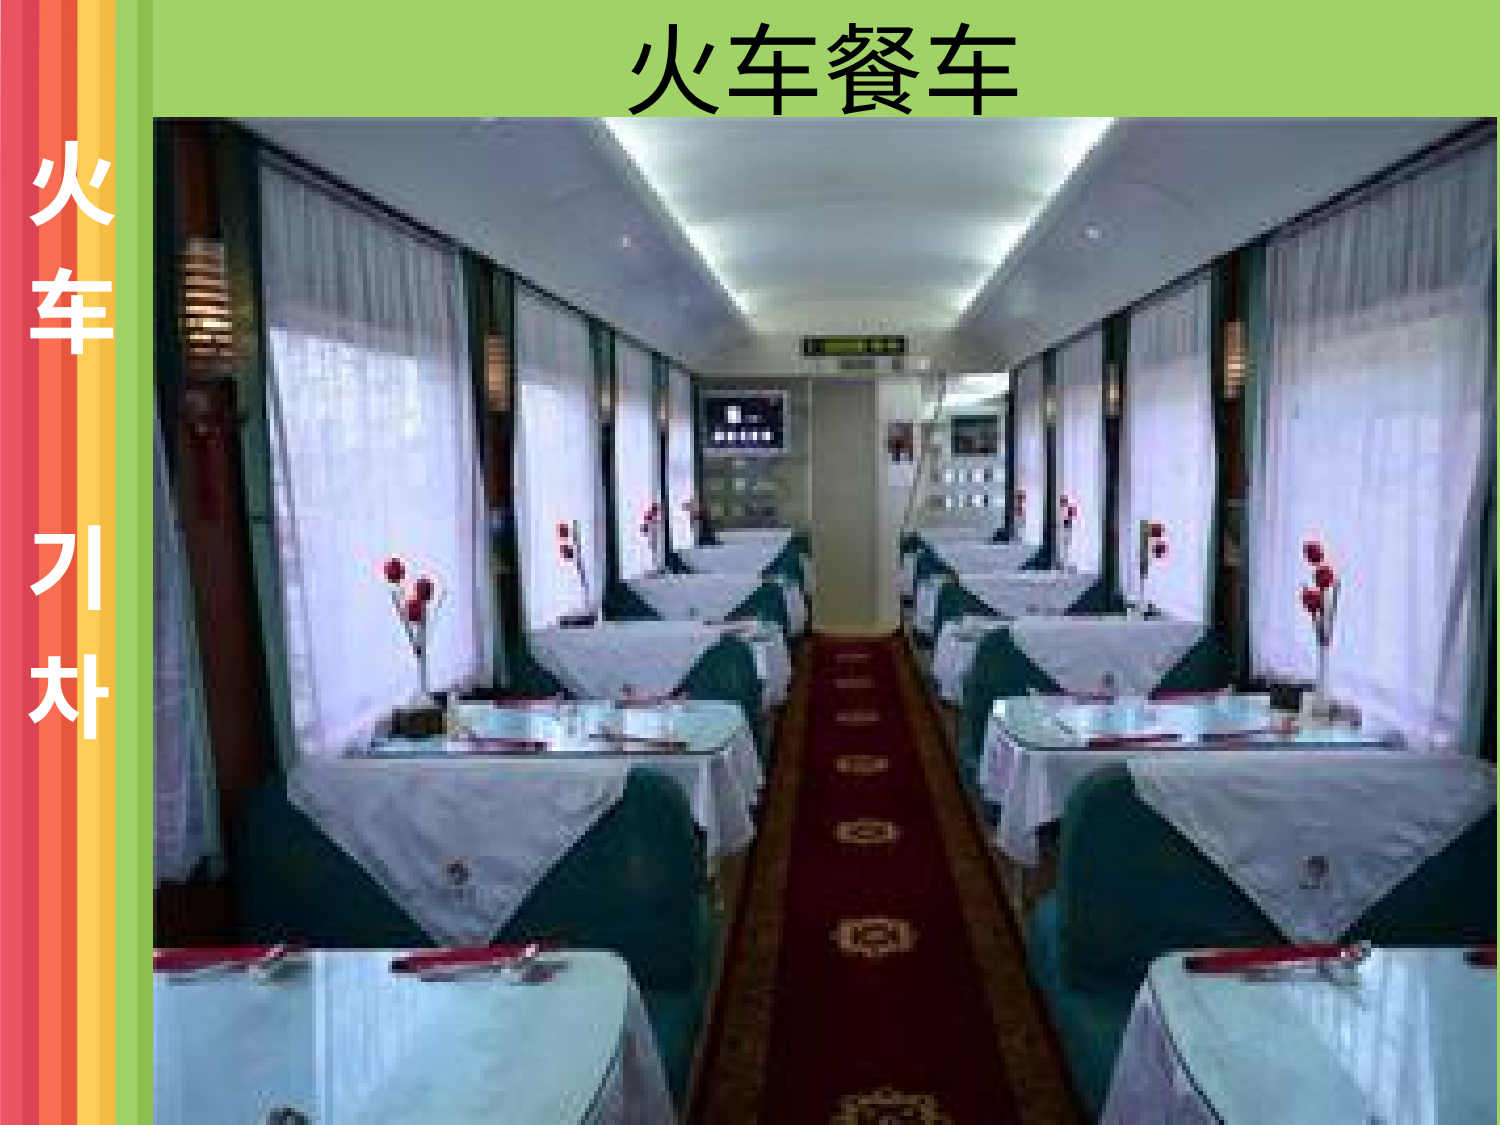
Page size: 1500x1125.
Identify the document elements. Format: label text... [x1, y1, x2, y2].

text_box 火车餐车 [158, 0, 1489, 117]
picture [0, 0, 1497, 1125]
